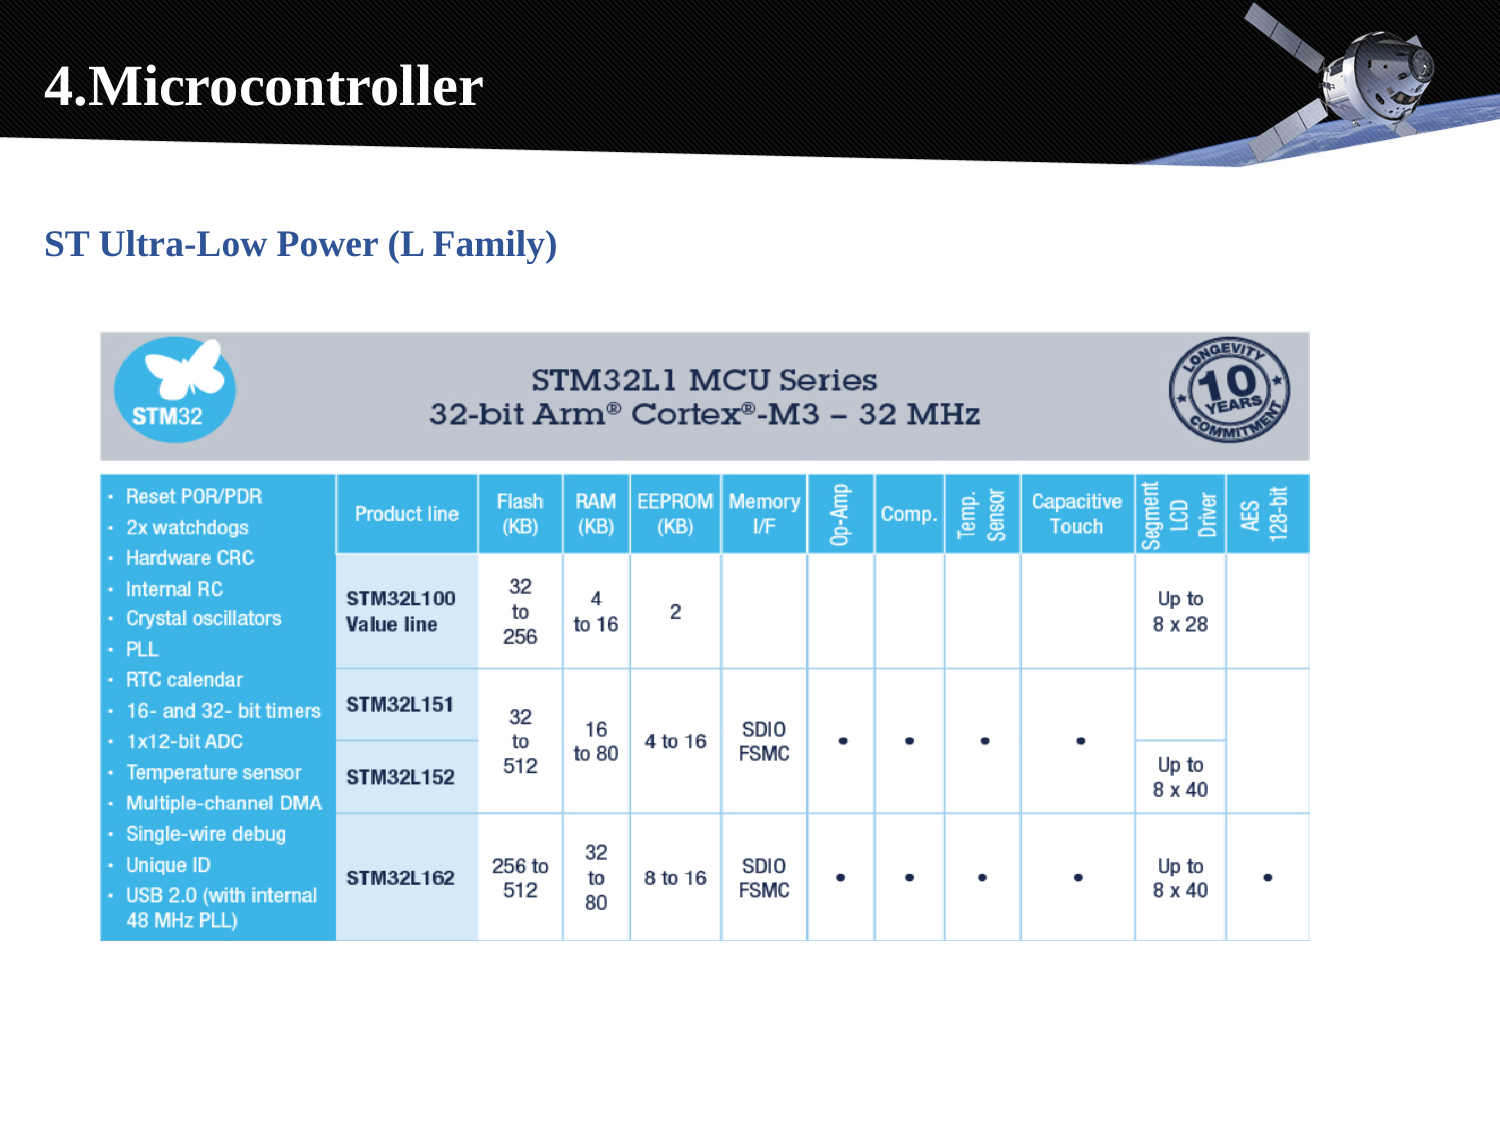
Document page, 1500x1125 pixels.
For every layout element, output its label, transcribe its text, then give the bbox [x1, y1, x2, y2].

picture [0, 0, 1500, 1125]
text_box ST Ultra-Low Power (L Family) [29, 208, 632, 271]
title 4.Microcontroller [29, 14, 1287, 146]
